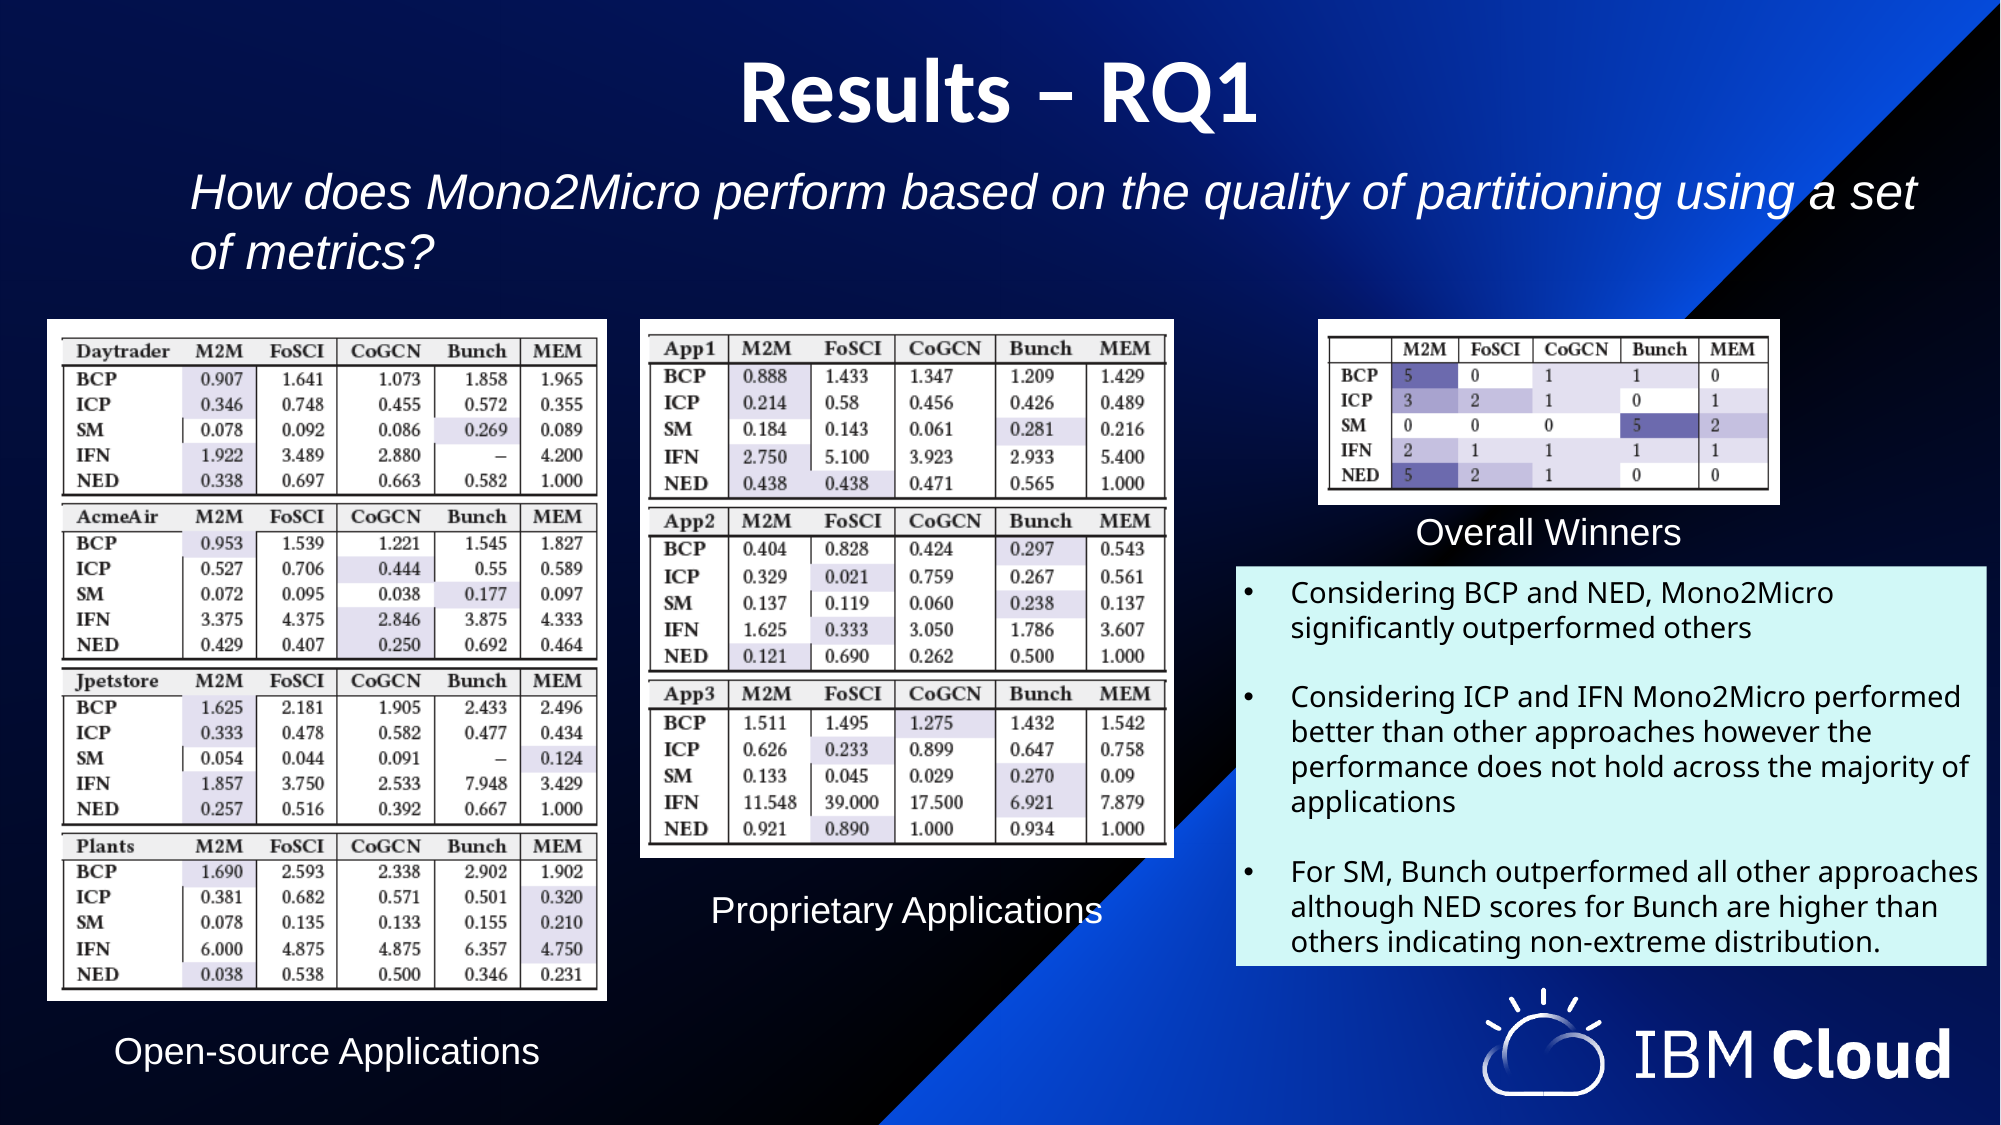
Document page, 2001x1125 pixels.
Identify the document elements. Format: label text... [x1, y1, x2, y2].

text_box Overall Winners [1400, 505, 1697, 561]
text_box Results – RQ1 [76, 9, 1923, 153]
text_box Open-source Applications [99, 1019, 555, 1080]
text_box Proprietary Applications [695, 878, 1119, 939]
text_box Considering BCP and NED, Mono2Micro significantly outperformed others Considering ICP and IFN Mono2Micro performed better than other approaches however the performance does not hold across the majority of applications For SM, Bunch outperformed all other approaches although NED scores for Bunch are higher than others indicating non-extreme distribution. [1236, 566, 1987, 966]
text_box How does Mono2Micro perform based on the quality of partitioning using a set of metrics? [137, 152, 1952, 1022]
picture [0, 0, 2001, 1125]
